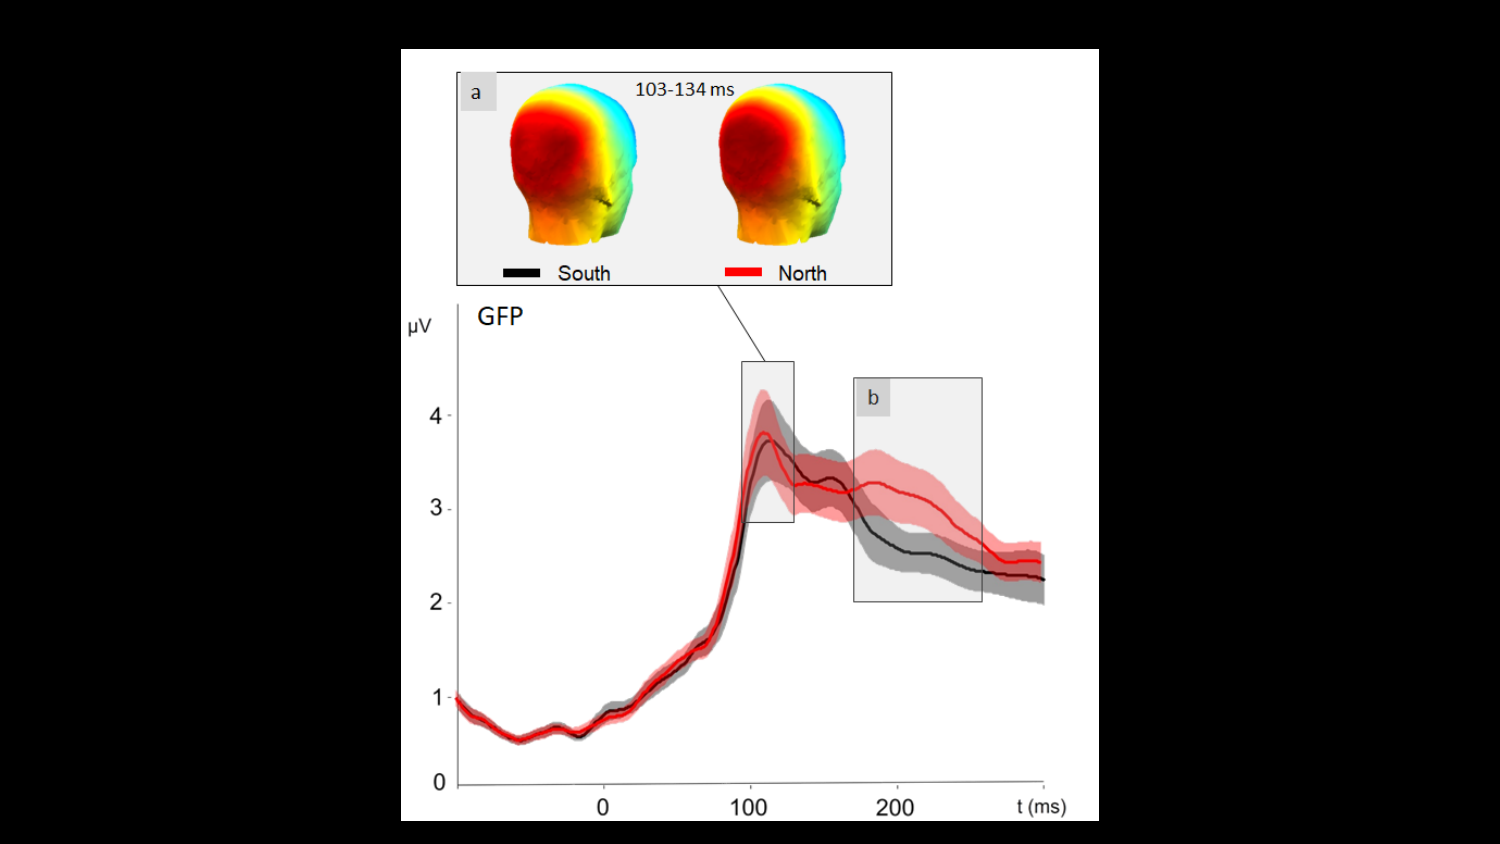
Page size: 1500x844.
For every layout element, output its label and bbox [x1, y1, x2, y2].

picture [401, 49, 1099, 822]
